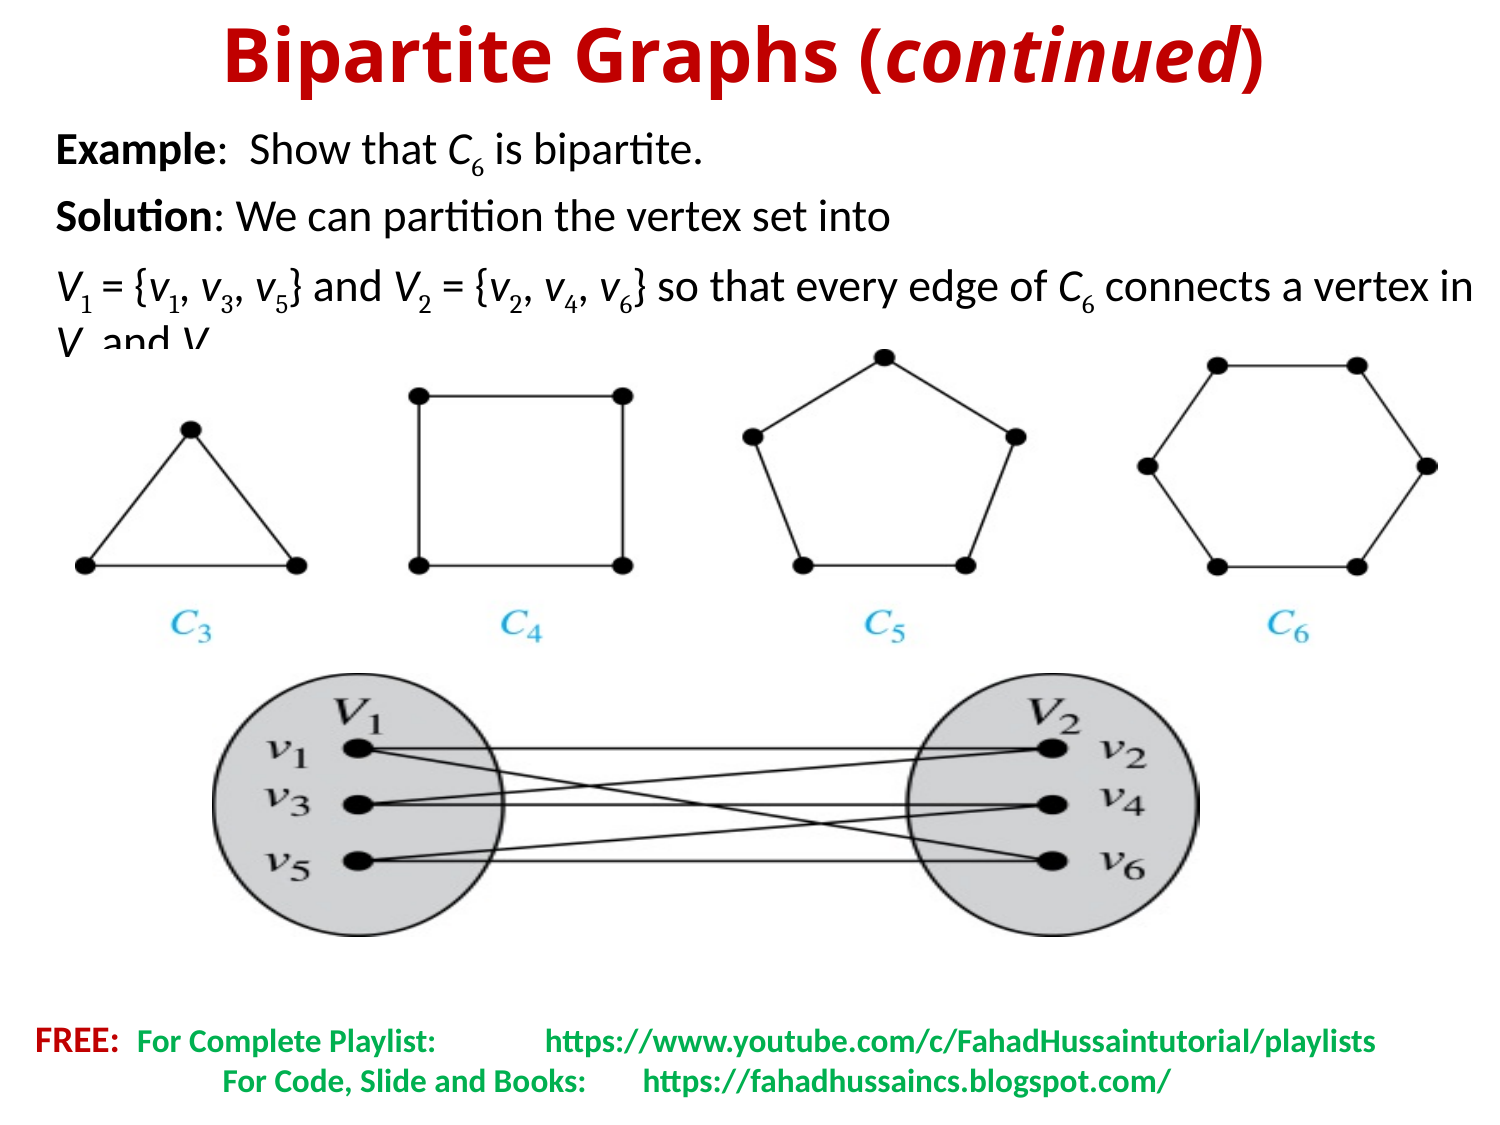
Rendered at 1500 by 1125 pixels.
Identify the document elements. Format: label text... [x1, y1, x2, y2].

picture [212, 673, 1200, 937]
picture [74, 349, 1438, 650]
list Example: Show that C6 is bipartite. Solution: We can partition the vertex set into V1 = {v1, v3, v5} and V2 = {v2, v4, v6} so that every edge of C6 connects a vertex in V1 and V2 . [12, 112, 1500, 1033]
title Bipartite Graphs (continued) [68, 27, 1419, 89]
text_box FREE: For Complete Playlist: https://www.youtube.com/c/FahadHussaintutorial/playlists For Code, Slide and Books: https://fahadhussaincs.blogspot.com/ [20, 1007, 1480, 1107]
